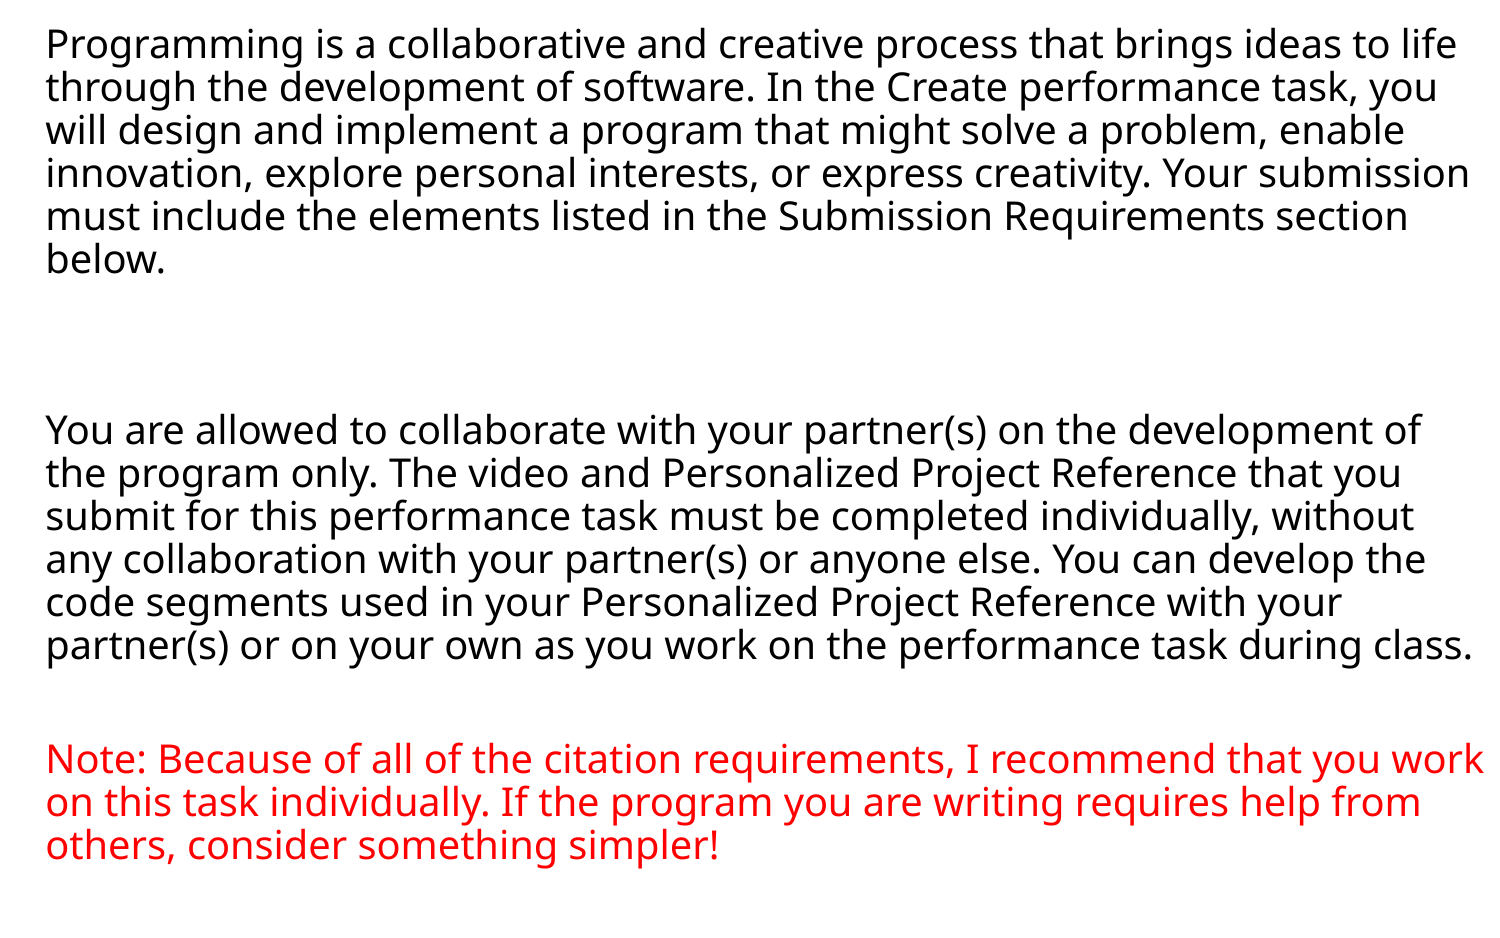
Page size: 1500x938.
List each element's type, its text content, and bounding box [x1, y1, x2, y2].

list Programming is a collaborative and creative process that brings ideas to life through the development of software. In the Create performance task, you will design and implement a program that might solve a problem, enable innovation, explore personal interests, or express creativity. Your submission must include the elements listed in the Submission Requirements section below. You are allowed to collaborate with your partner(s) on the development of the program only. The video and Personalized Project Reference that you submit for this performance task must be completed individually, without any collaboration with your partner(s) or anyone else. You can develop the code segments used in your Personalized Project Reference with your partner(s) or on your own as you work on the performance task during class. Note: Because of all of the citation requirements, I recommend that you work on this task individually. If the program you are writing requires help from others, consider something simpler! [30, 16, 1500, 922]
